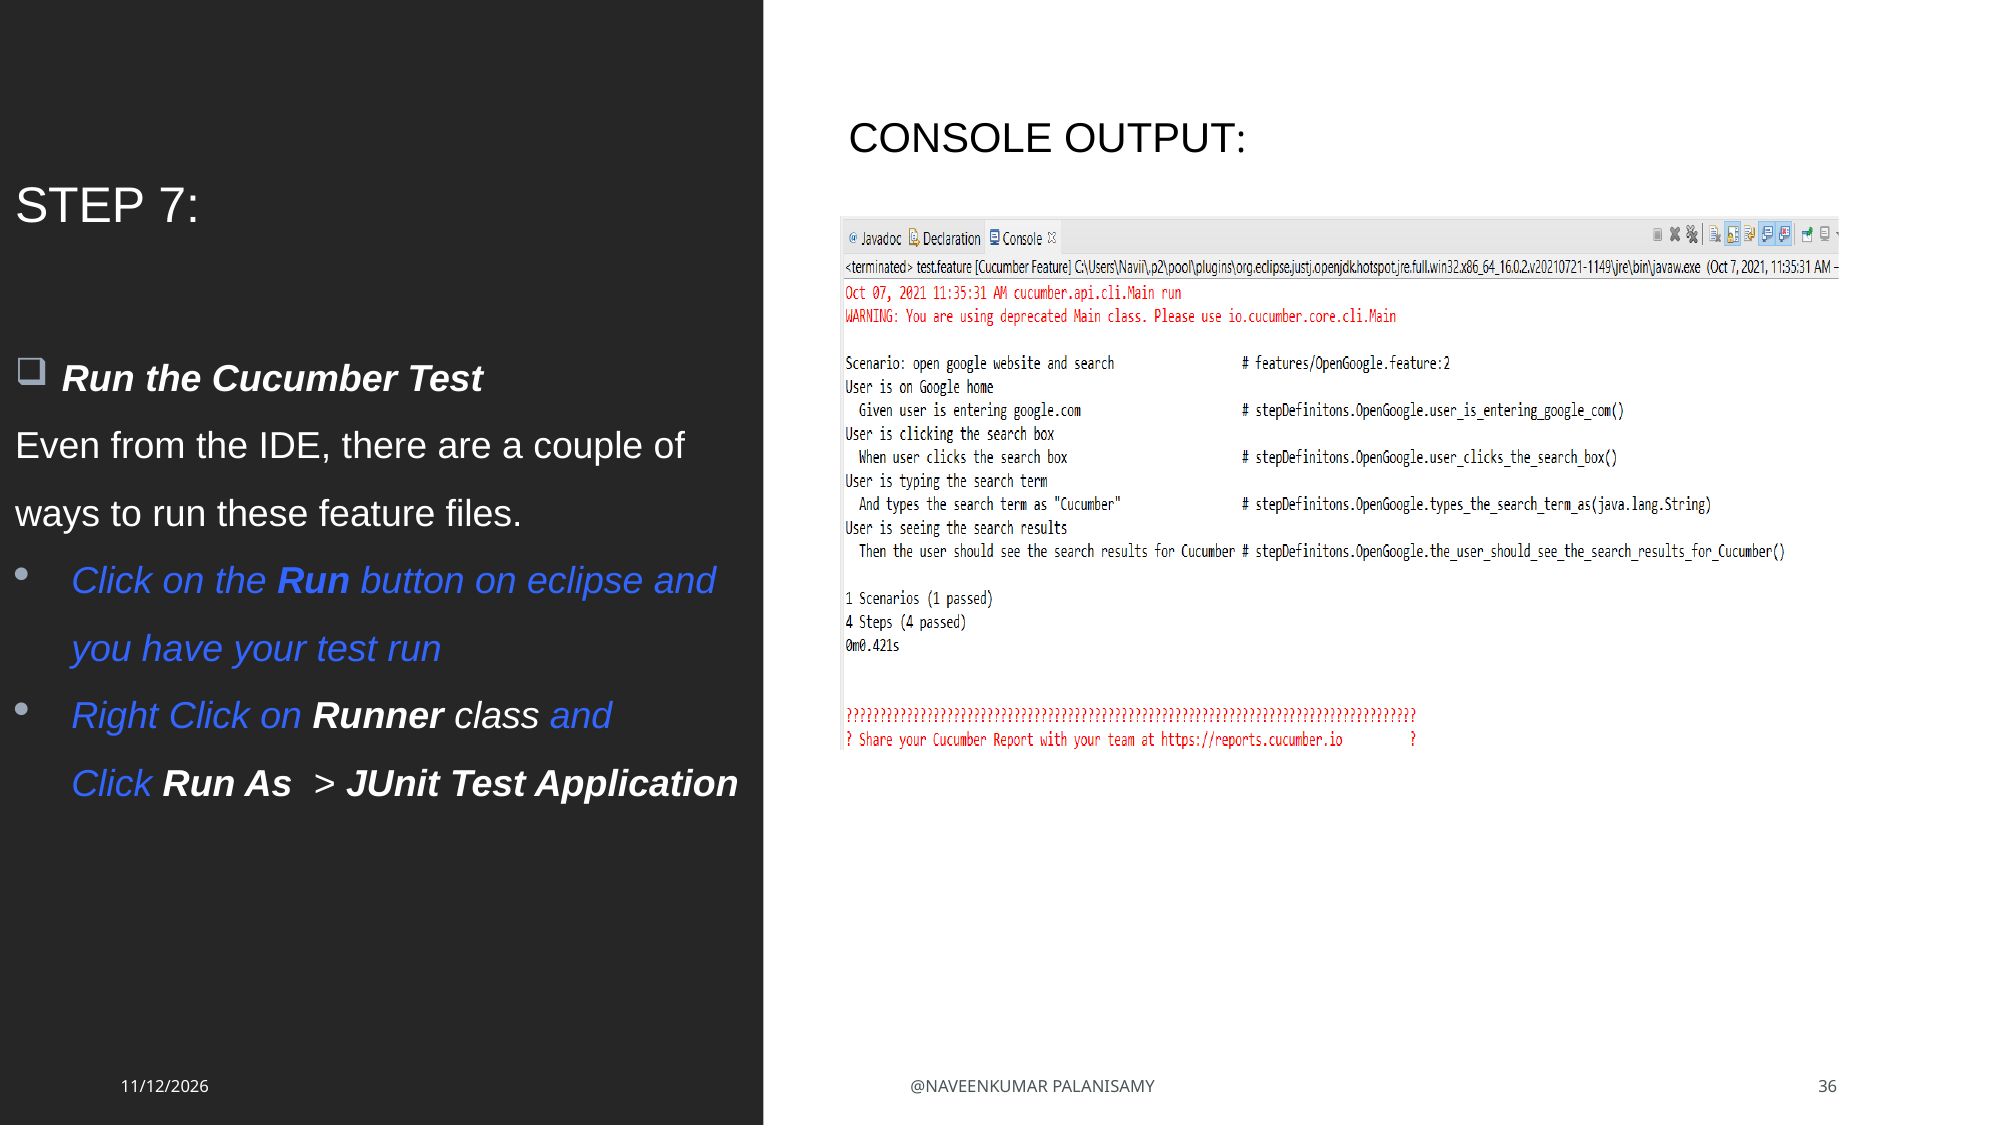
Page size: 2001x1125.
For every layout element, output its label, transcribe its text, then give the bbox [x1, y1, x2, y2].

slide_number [105, 1057, 683, 1118]
footer @NAVEENKUMAR PALANISAMY [895, 1057, 1771, 1118]
slide_number 36 [1803, 1057, 1932, 1118]
picture [818, 215, 1840, 750]
text_box CONSOLE OUTPUT: [833, 103, 1854, 169]
list STEP 7: Run the Cucumber Test Even from the IDE, there are a couple of ways to run these feature files. Click on the Run button on eclipse and you have your test run Right Click on Runner class and Click Run As > JUnit Test Application [0, 69, 768, 1125]
